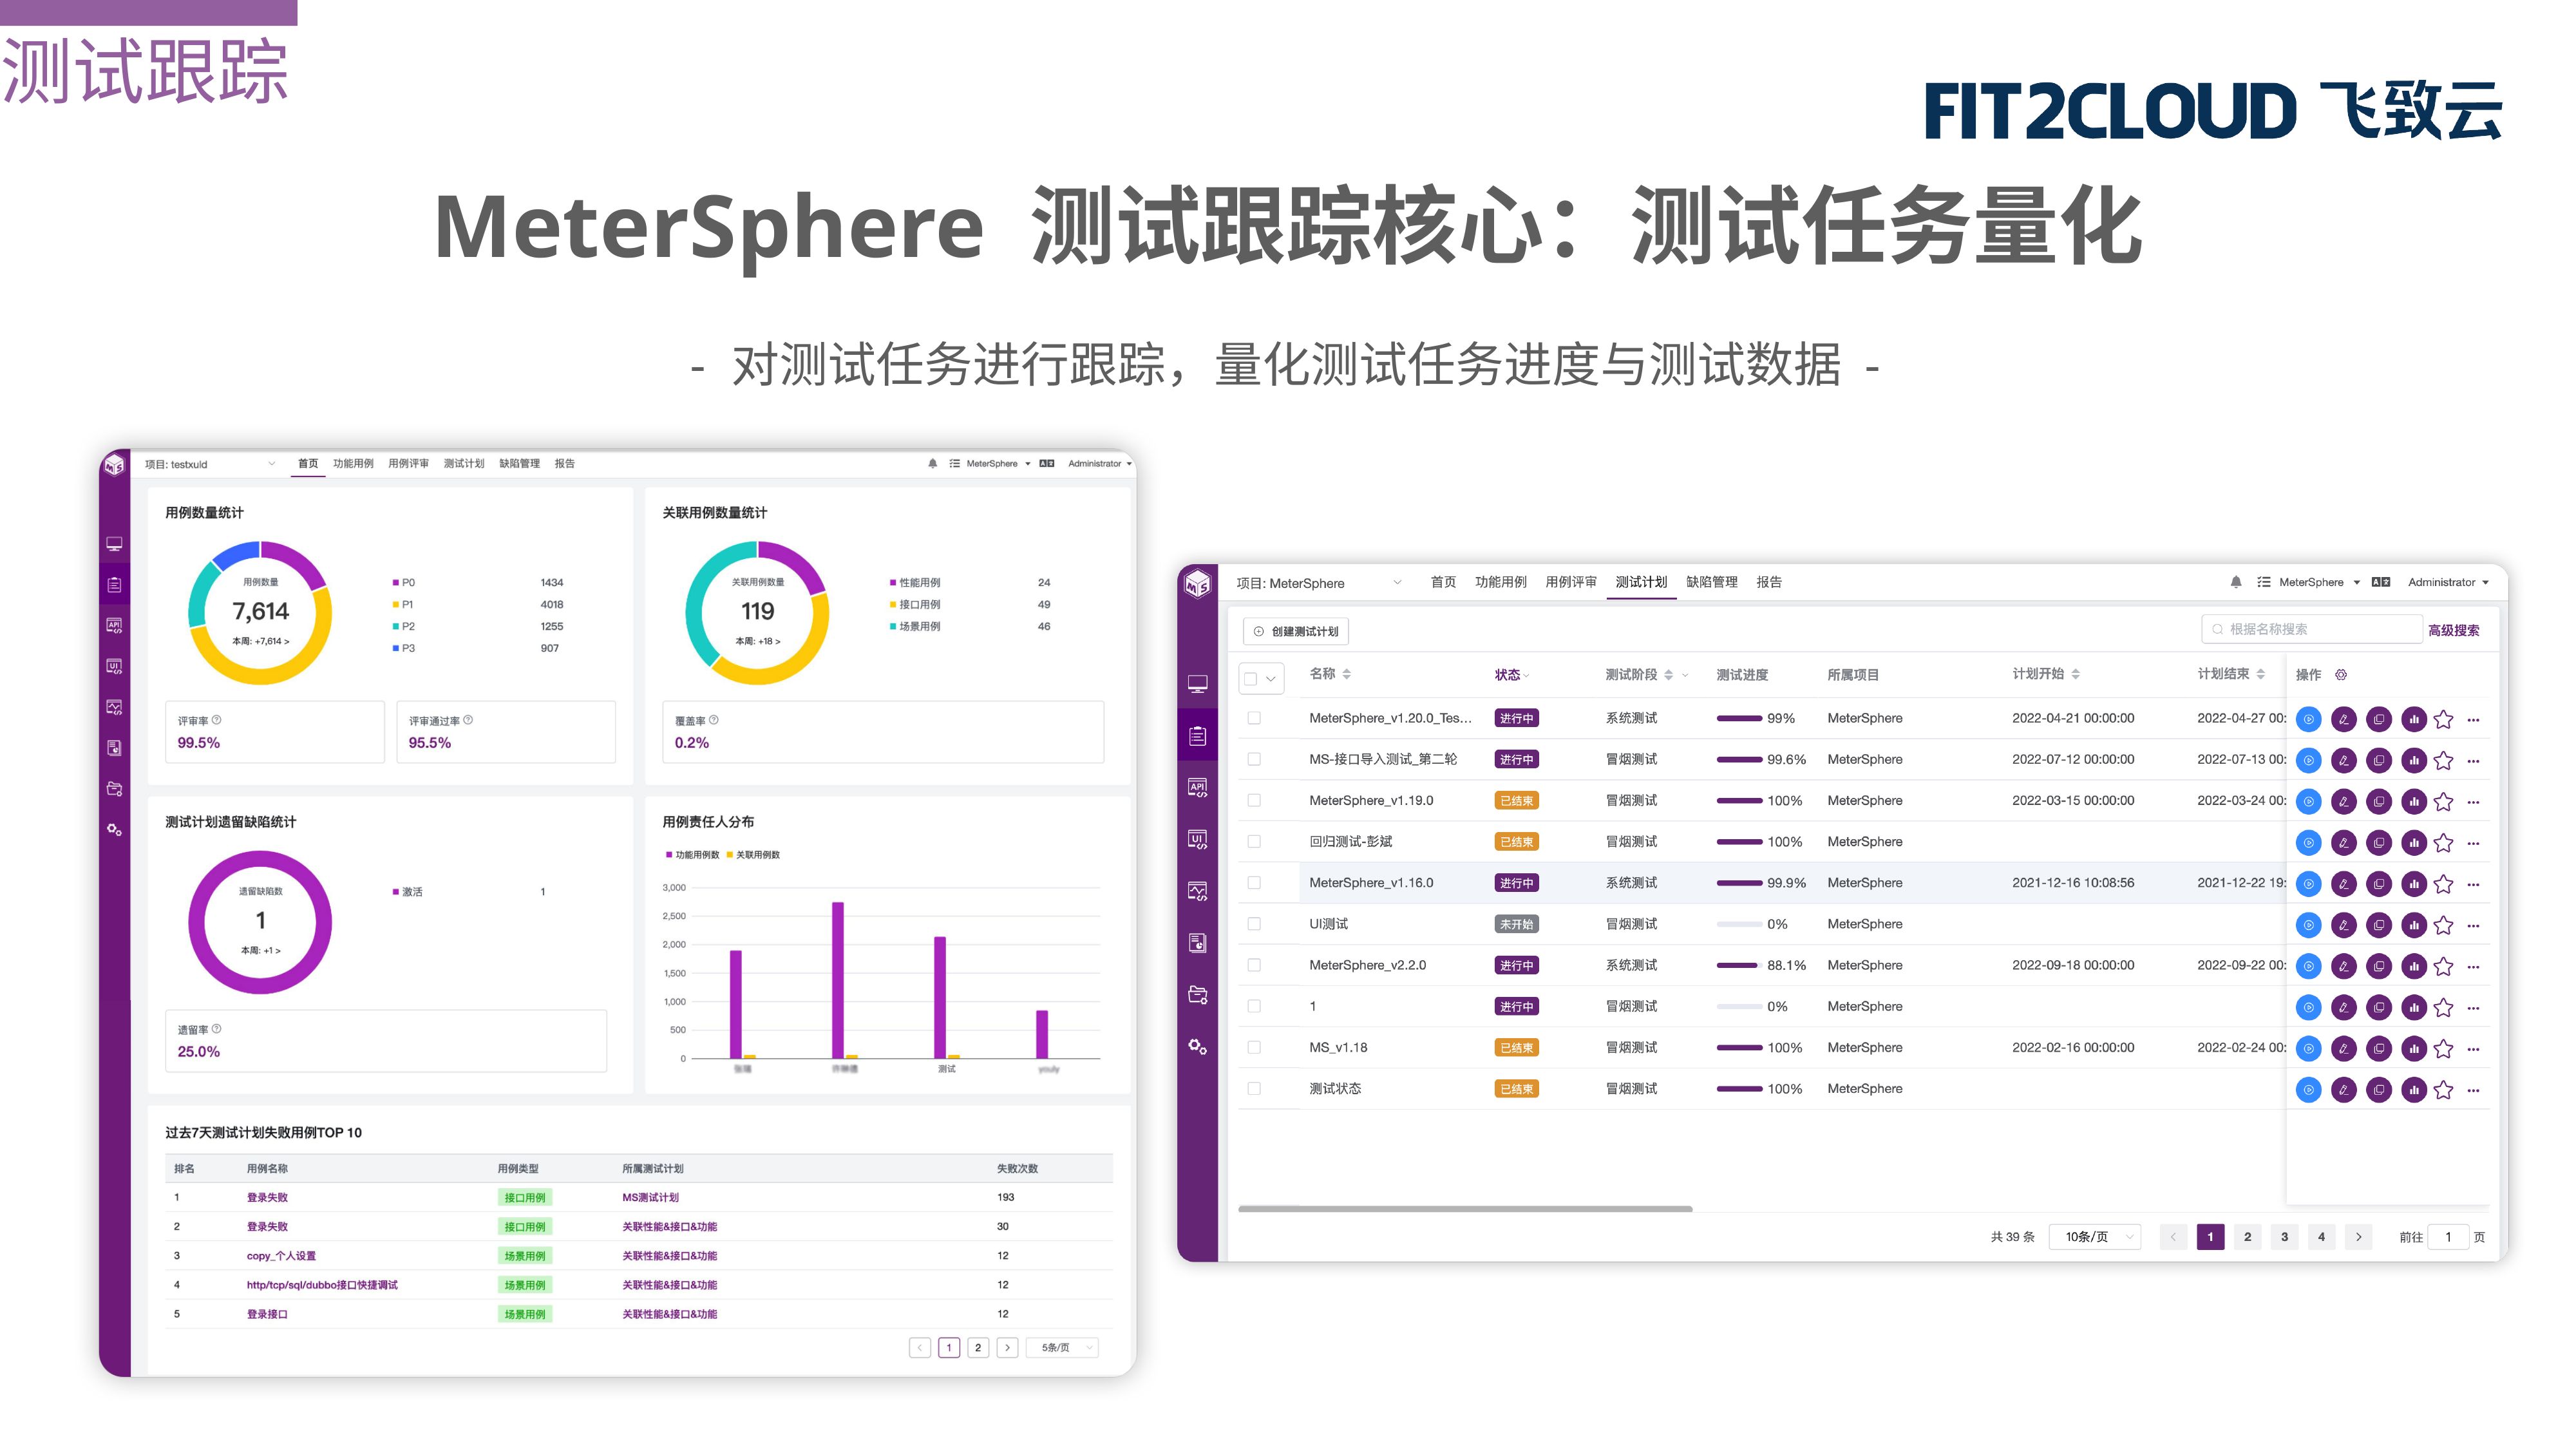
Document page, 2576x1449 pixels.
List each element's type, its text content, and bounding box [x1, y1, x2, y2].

picture [74, 424, 2525, 1401]
text_box 测试跟踪 [0, 26, 354, 128]
text_box [0, 0, 298, 26]
picture [1926, 80, 2503, 140]
text_box MeterSphere 测试跟踪核心：测试任务量化 [421, 161, 2155, 284]
text_box - 对测试任务进行跟踪，量化测试任务进度与测试数据 - [682, 327, 1888, 400]
